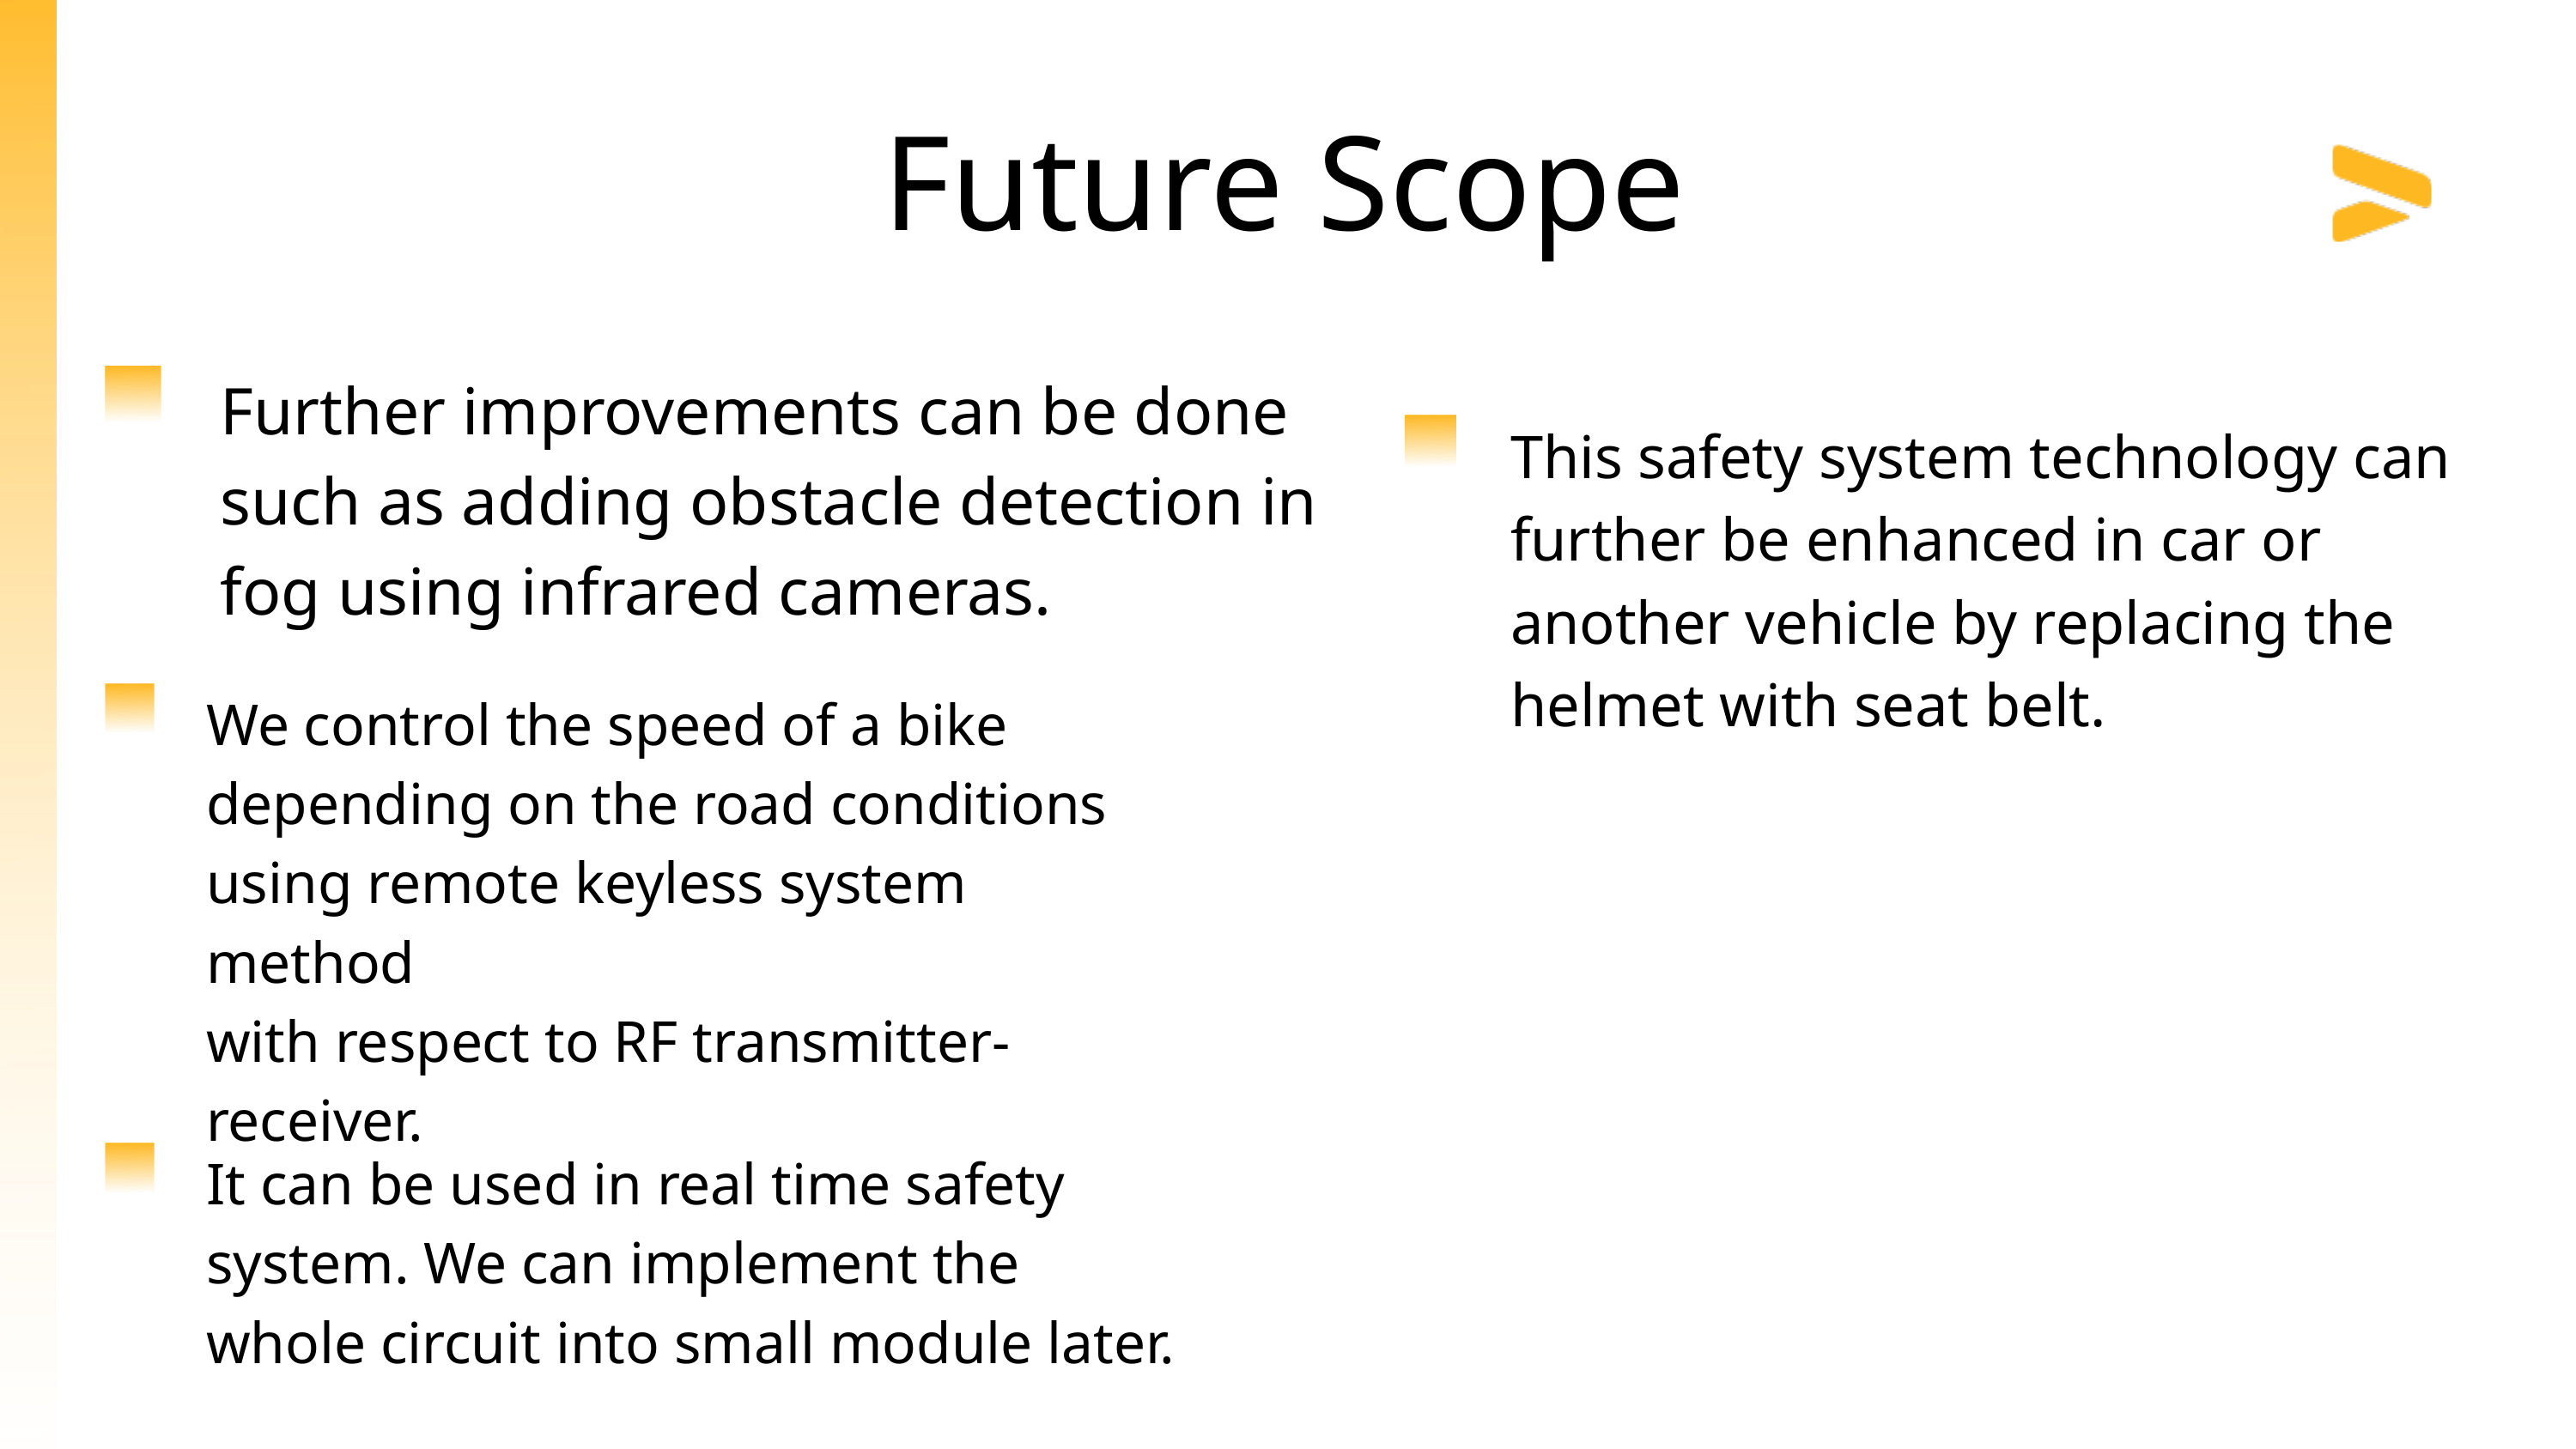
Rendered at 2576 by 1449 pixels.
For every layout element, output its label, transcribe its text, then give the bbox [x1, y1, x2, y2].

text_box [104, 682, 1191, 1143]
picture [0, 0, 766, 1449]
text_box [104, 365, 1341, 676]
picture [2332, 143, 2431, 244]
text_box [1404, 415, 2537, 900]
text_box Future Scope [883, 113, 2576, 258]
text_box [104, 1143, 1191, 1449]
